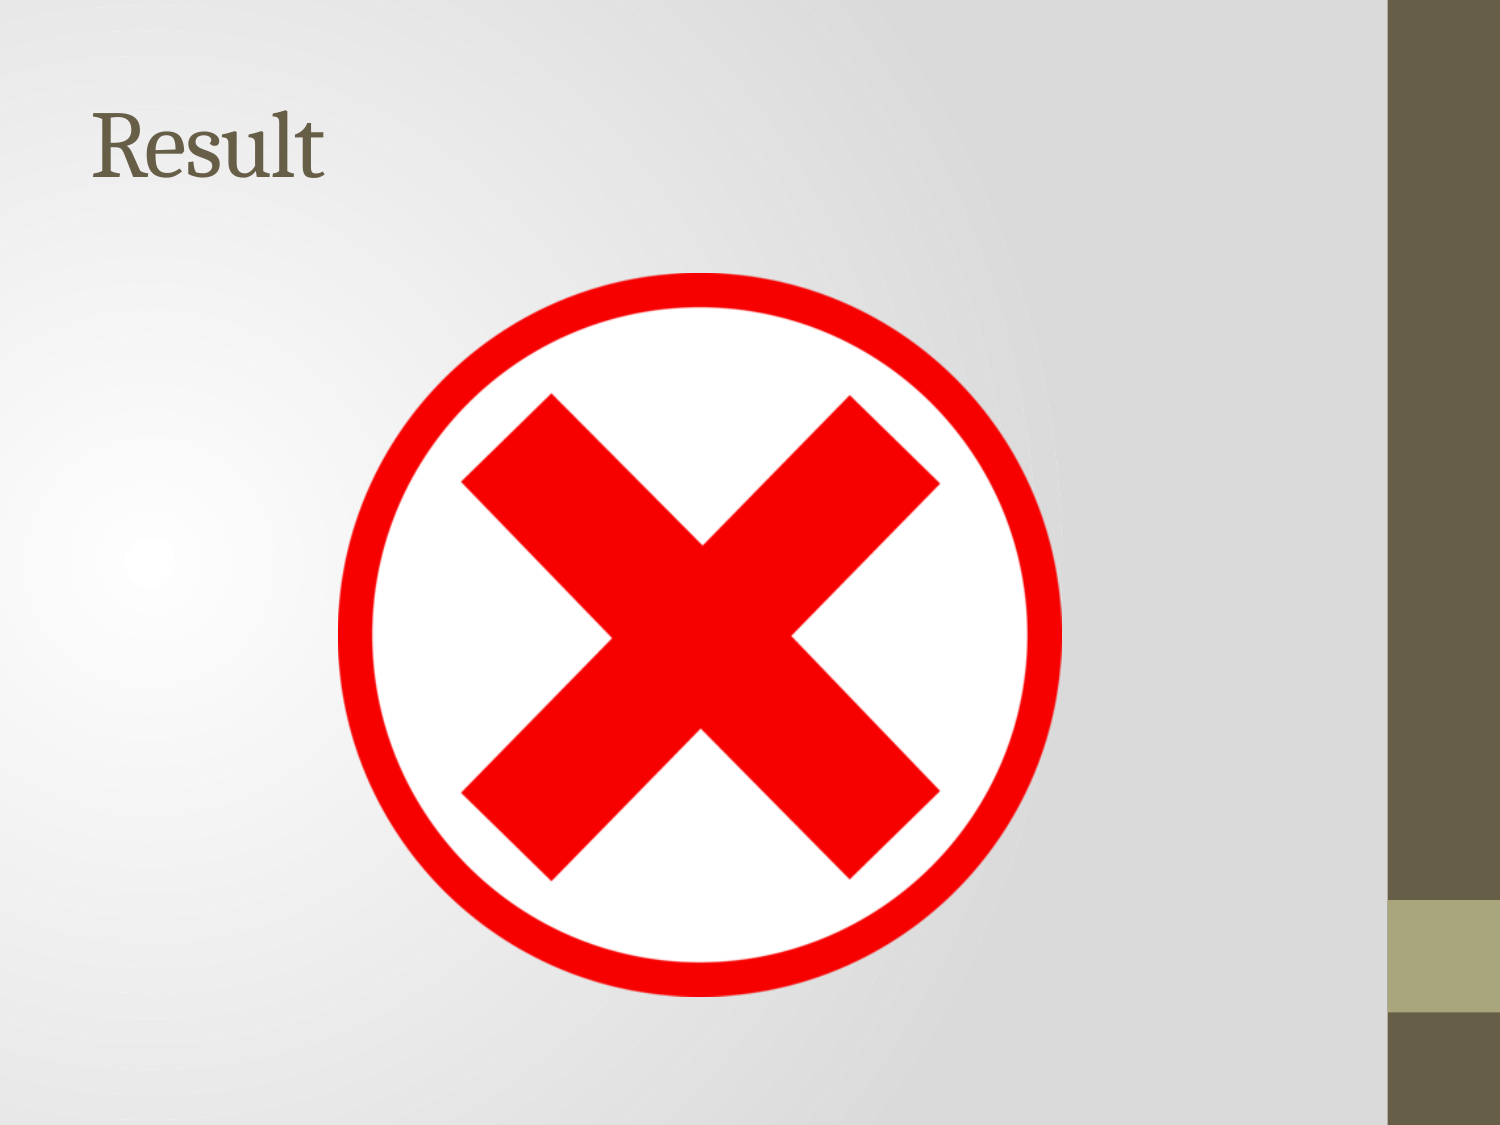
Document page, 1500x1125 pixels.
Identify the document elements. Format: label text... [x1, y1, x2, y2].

title Result [75, 45, 1325, 233]
picture [337, 272, 1063, 998]
